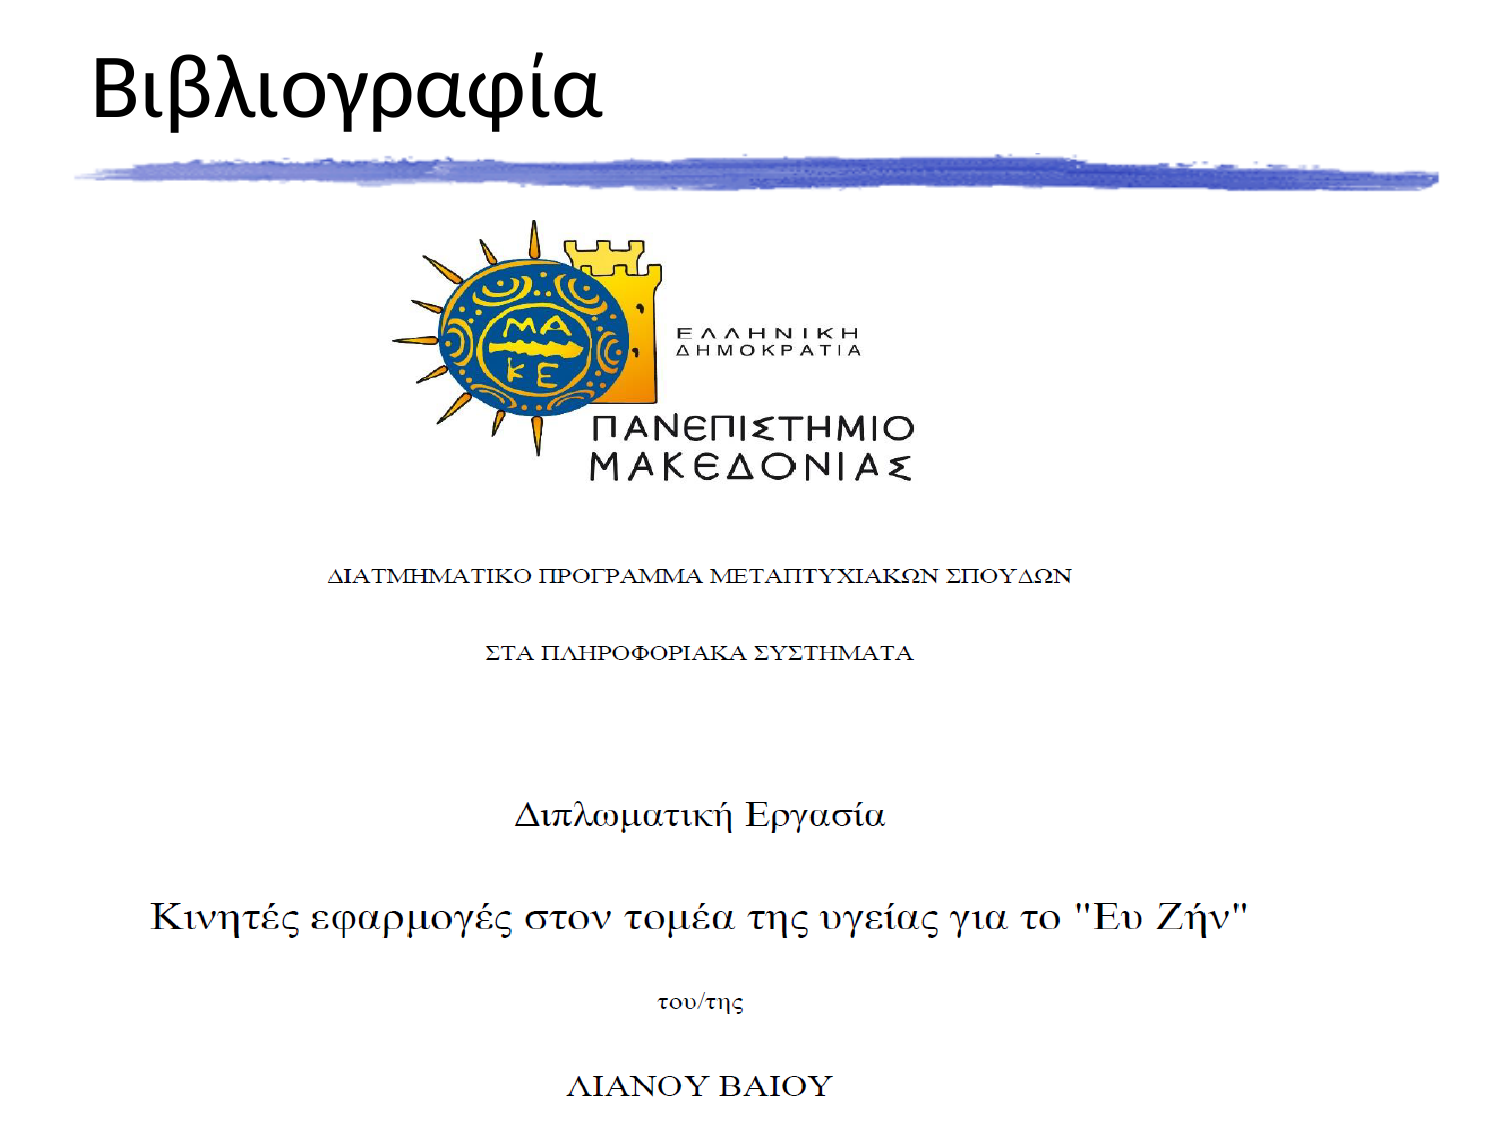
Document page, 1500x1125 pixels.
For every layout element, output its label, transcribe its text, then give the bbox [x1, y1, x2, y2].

picture [74, 219, 1333, 1125]
title Βιβλιογραφία [75, 12, 1425, 150]
picture [62, 153, 1450, 200]
